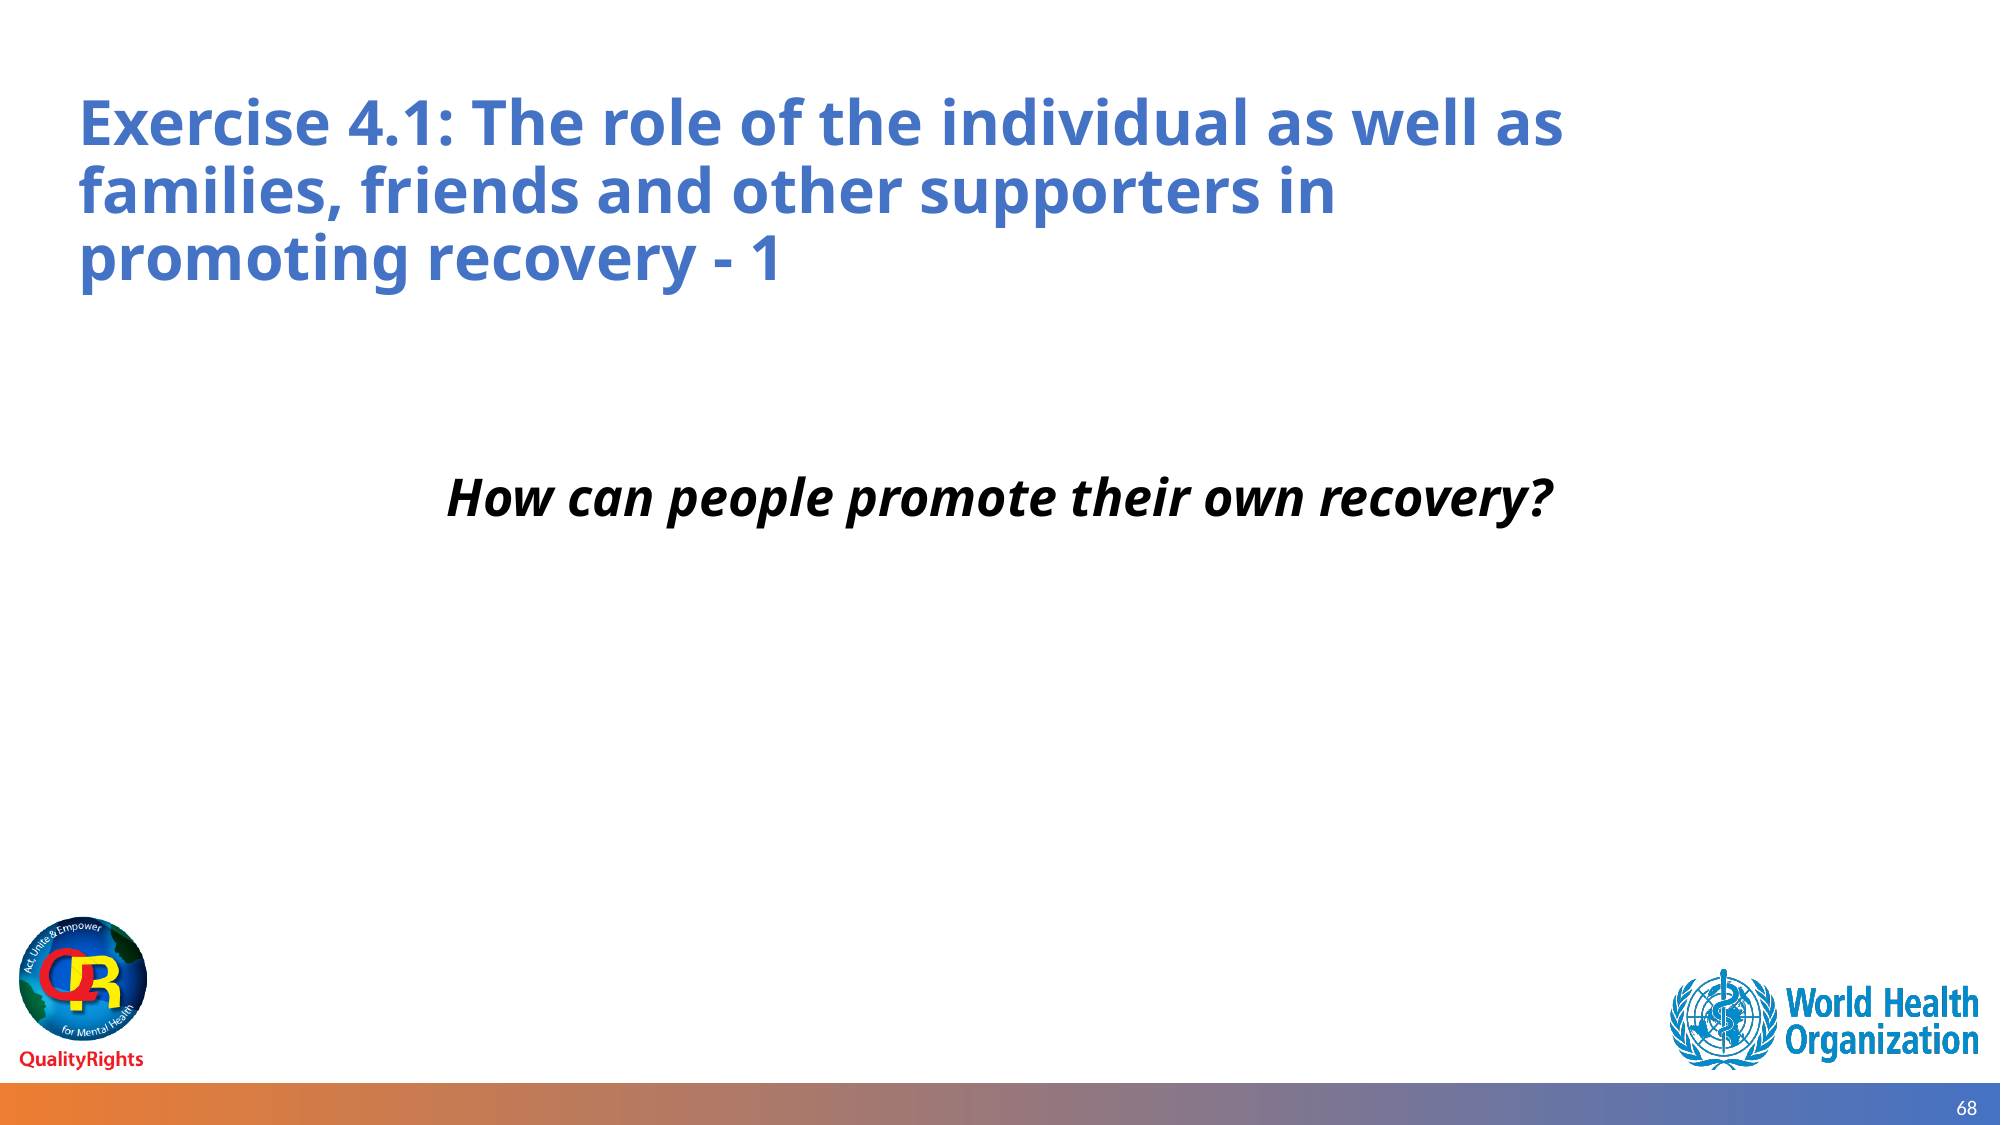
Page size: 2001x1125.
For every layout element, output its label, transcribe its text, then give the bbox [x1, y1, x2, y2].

picture [1711, 995, 1721, 1004]
picture [1670, 987, 1680, 1010]
picture [1689, 993, 1706, 1016]
picture [0, 899, 162, 1083]
picture [1711, 1031, 1722, 1038]
picture [1725, 1042, 1747, 1054]
title Exercise 4.1: The role of the individual as well as families, friends and other supporters in promoting recovery - 1 [63, 84, 1671, 156]
picture [1692, 1031, 1700, 1042]
picture [1747, 1019, 1758, 1041]
picture [1698, 1047, 1750, 1060]
picture [1716, 1064, 1731, 1070]
picture [1704, 1019, 1711, 1031]
picture [1891, 987, 1897, 999]
picture [1683, 987, 1697, 1047]
picture [1821, 1000, 1826, 1012]
list How can people promote their own recovery? [83, 247, 1917, 987]
picture [1792, 987, 1797, 1004]
picture [1744, 1003, 1751, 1016]
picture [1860, 1000, 1865, 1012]
picture [1742, 1019, 1751, 1034]
picture [1750, 987, 1762, 1003]
picture [1805, 987, 1811, 1002]
picture [1701, 987, 1710, 992]
picture [1706, 1038, 1722, 1046]
picture [1670, 1030, 1715, 1070]
picture [1701, 1042, 1722, 1054]
picture [1732, 969, 1978, 1070]
picture [1738, 1019, 1744, 1030]
picture [1704, 1004, 1712, 1015]
picture [1758, 1004, 1765, 1035]
picture [1958, 1000, 1962, 1012]
picture [1747, 992, 1758, 1016]
